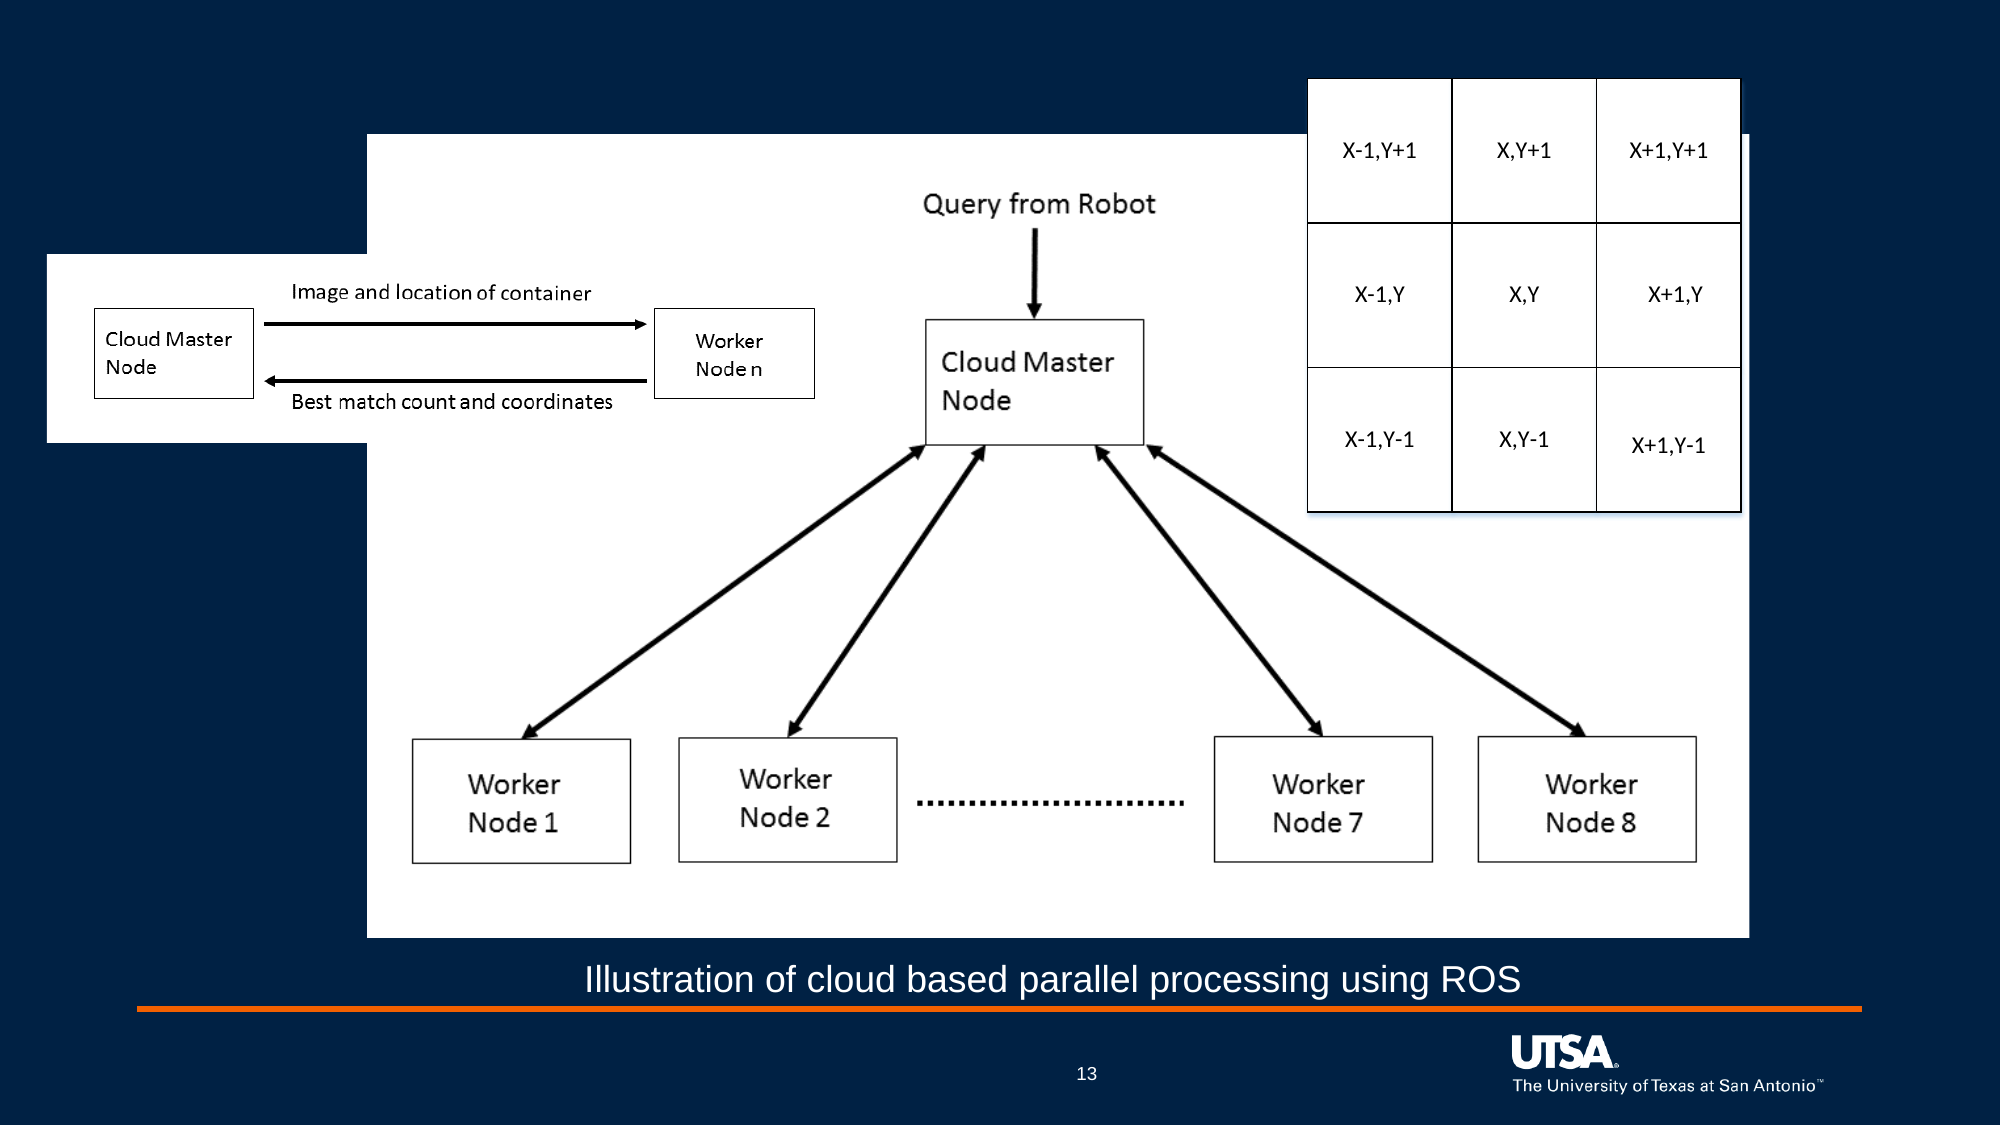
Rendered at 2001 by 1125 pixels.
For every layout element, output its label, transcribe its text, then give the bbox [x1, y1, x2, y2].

slide_number 13 [662, 1042, 1113, 1103]
picture [1507, 1027, 1863, 1103]
picture [46, 134, 1750, 938]
text_box Illustration of cloud based parallel processing using ROS [508, 947, 1608, 1007]
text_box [1299, 73, 1750, 524]
